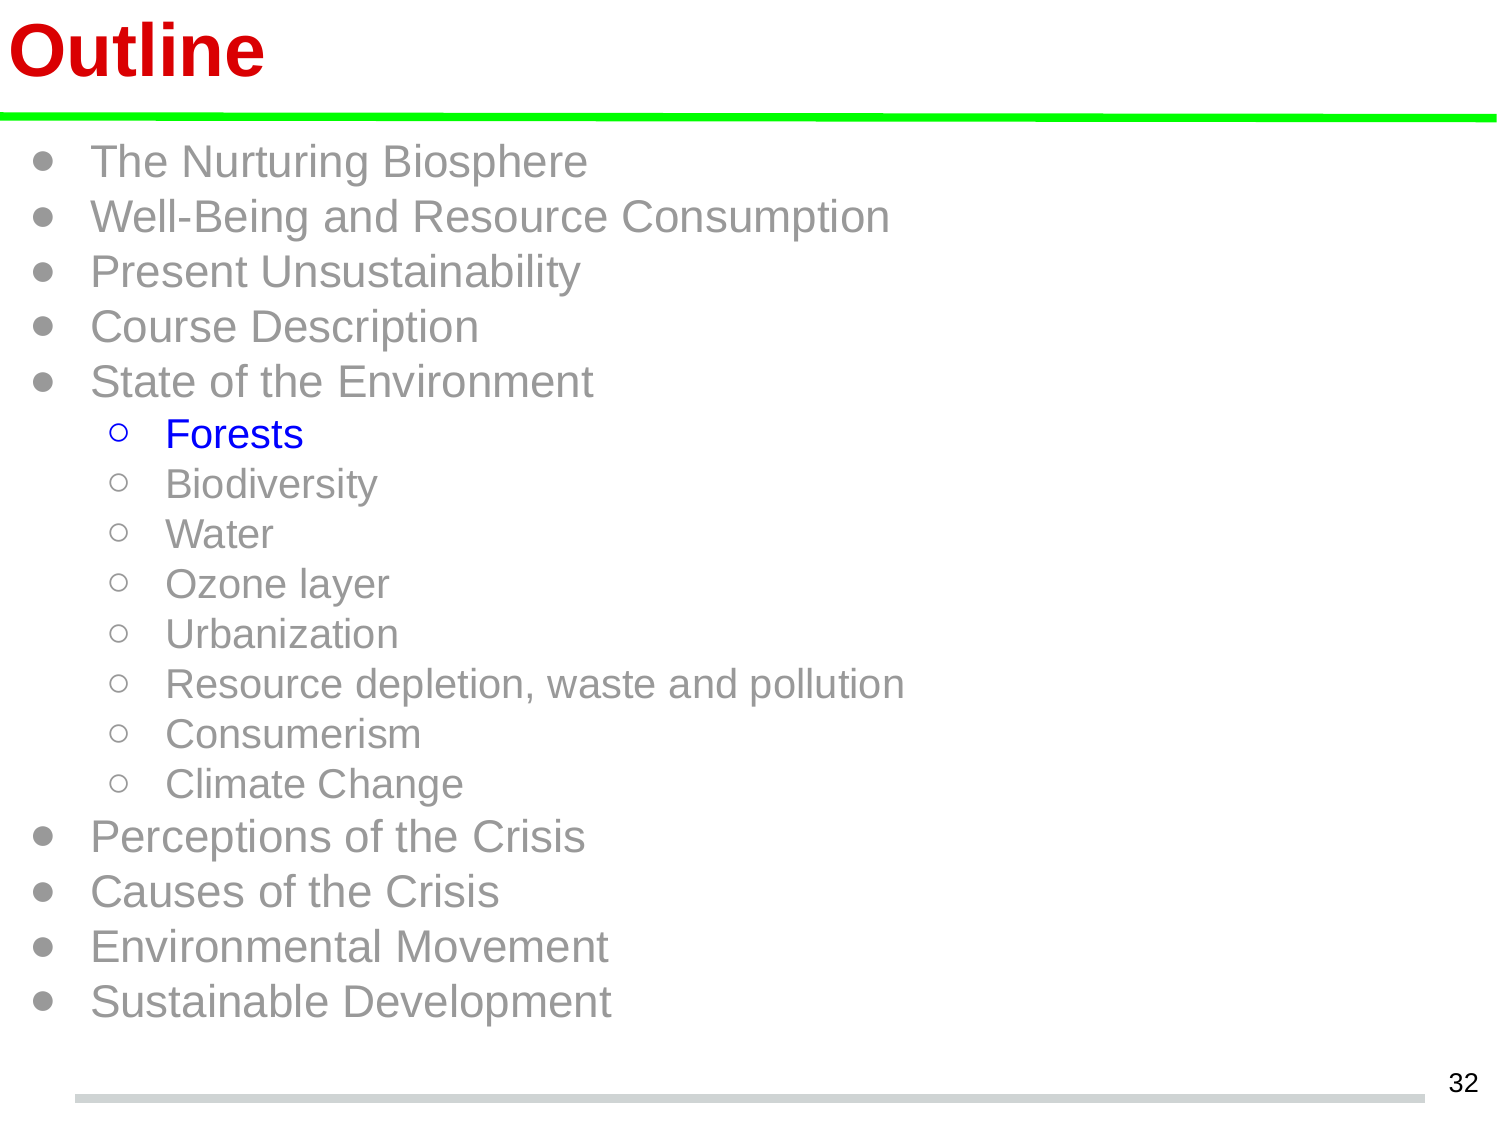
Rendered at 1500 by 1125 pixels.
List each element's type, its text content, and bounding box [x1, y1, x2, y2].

list The Nurturing Biosphere Well-Being and Resource Consumption Present Unsustainability Course Description State of the Environment Forests Biodiversity Water Ozone layer Urbanization Resource depletion, waste and pollution Consumerism Climate Change Perceptions of the Crisis Causes of the Crisis Environmental Movement Sustainable Development [0, 116, 1494, 1096]
title Outline [0, 20, 1494, 107]
slide_number ‹#› [1403, 1038, 1494, 1125]
